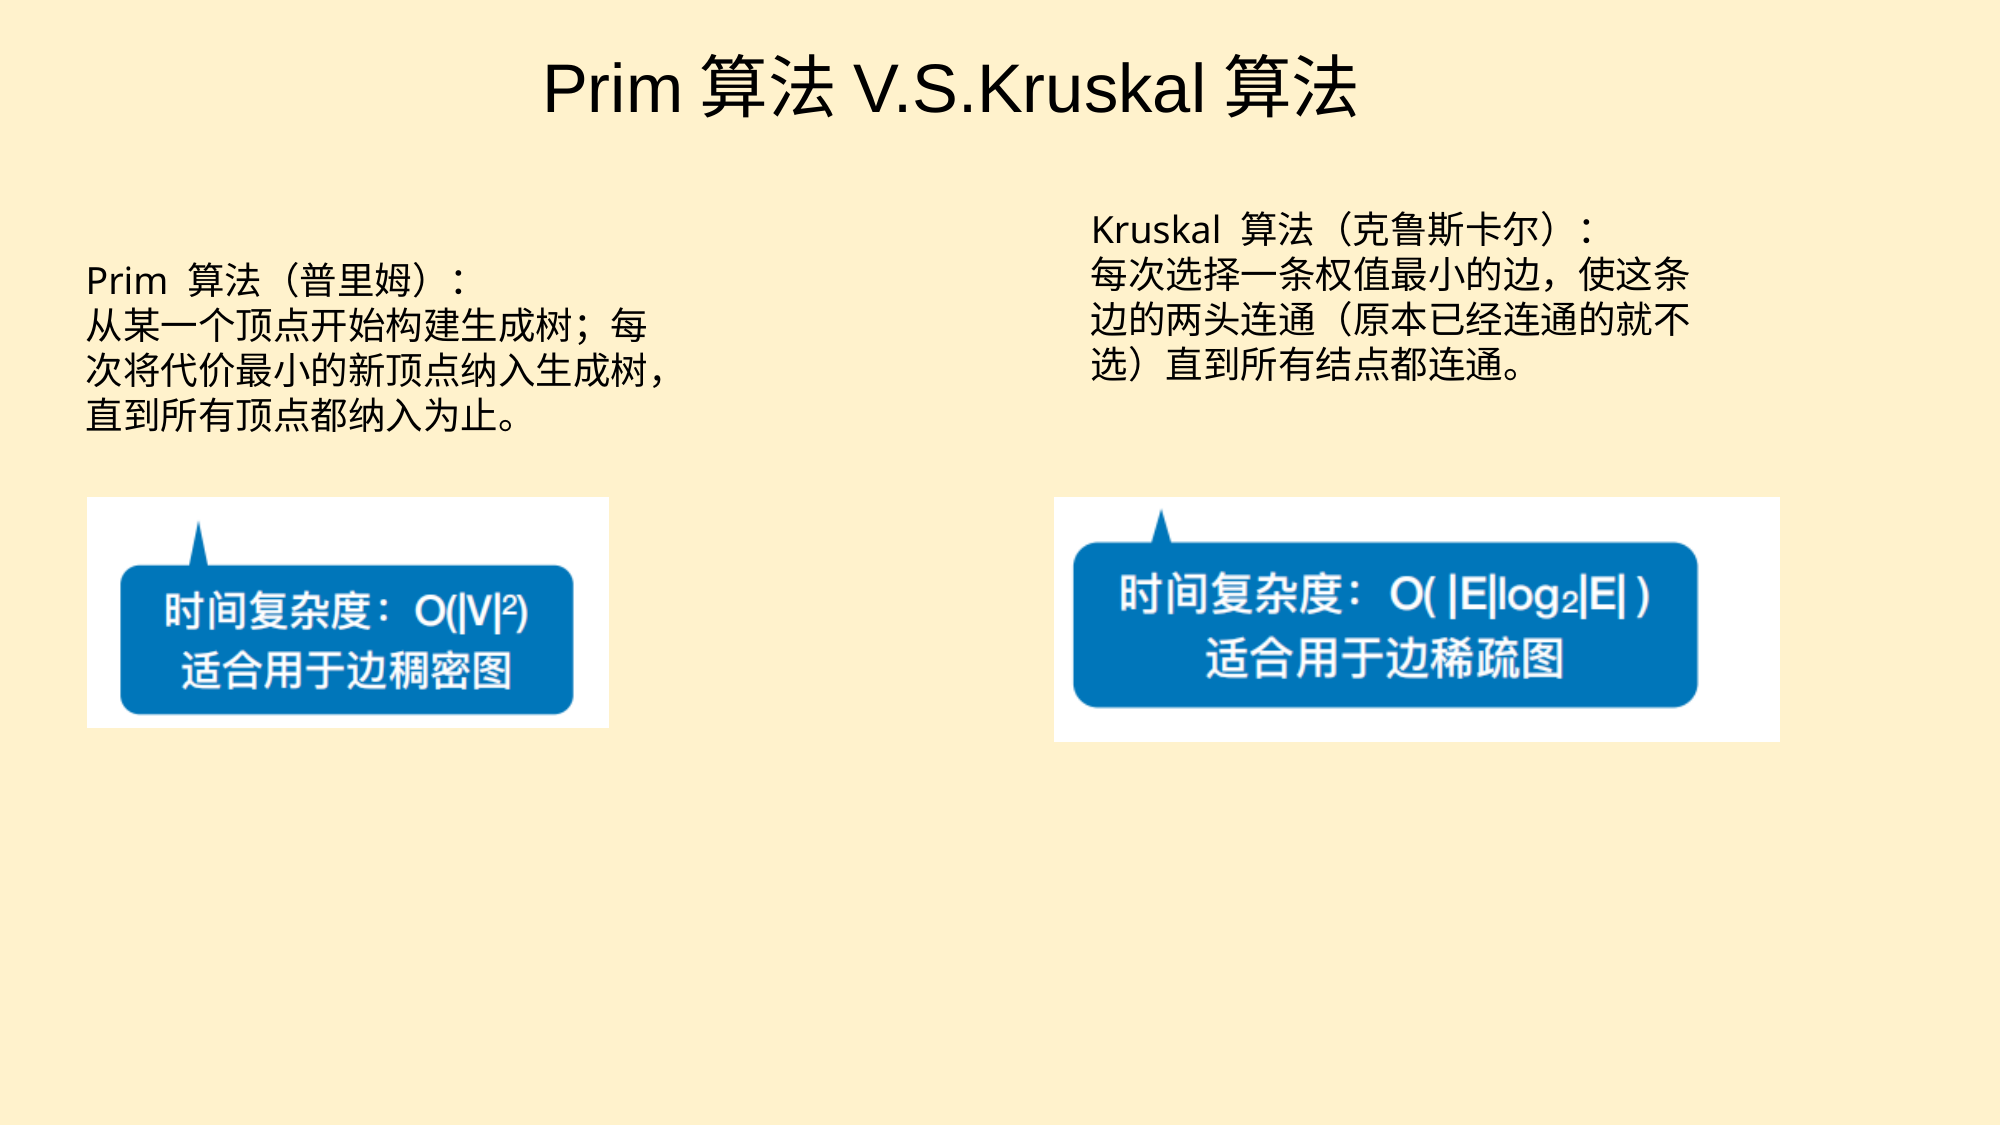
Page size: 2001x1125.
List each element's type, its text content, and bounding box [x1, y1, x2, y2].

picture [87, 497, 609, 728]
text_box Kruskal 算法（克鲁斯卡尔）： 每次选择⼀条权值最⼩的边，使这条边的两头连通（原本已经连通的就不选）直到所有结点都连通。 [1076, 198, 1736, 394]
text_box Prim算法V.S.Kruskal算法 [259, 19, 1659, 152]
text_box Prim 算法（普⾥姆）： 从某⼀个顶点开始构建⽣成树；每次将代价最⼩的新顶点纳⼊⽣成树，直到所有顶点都纳⼊为⽌。 [70, 249, 690, 445]
picture [1054, 497, 1780, 742]
